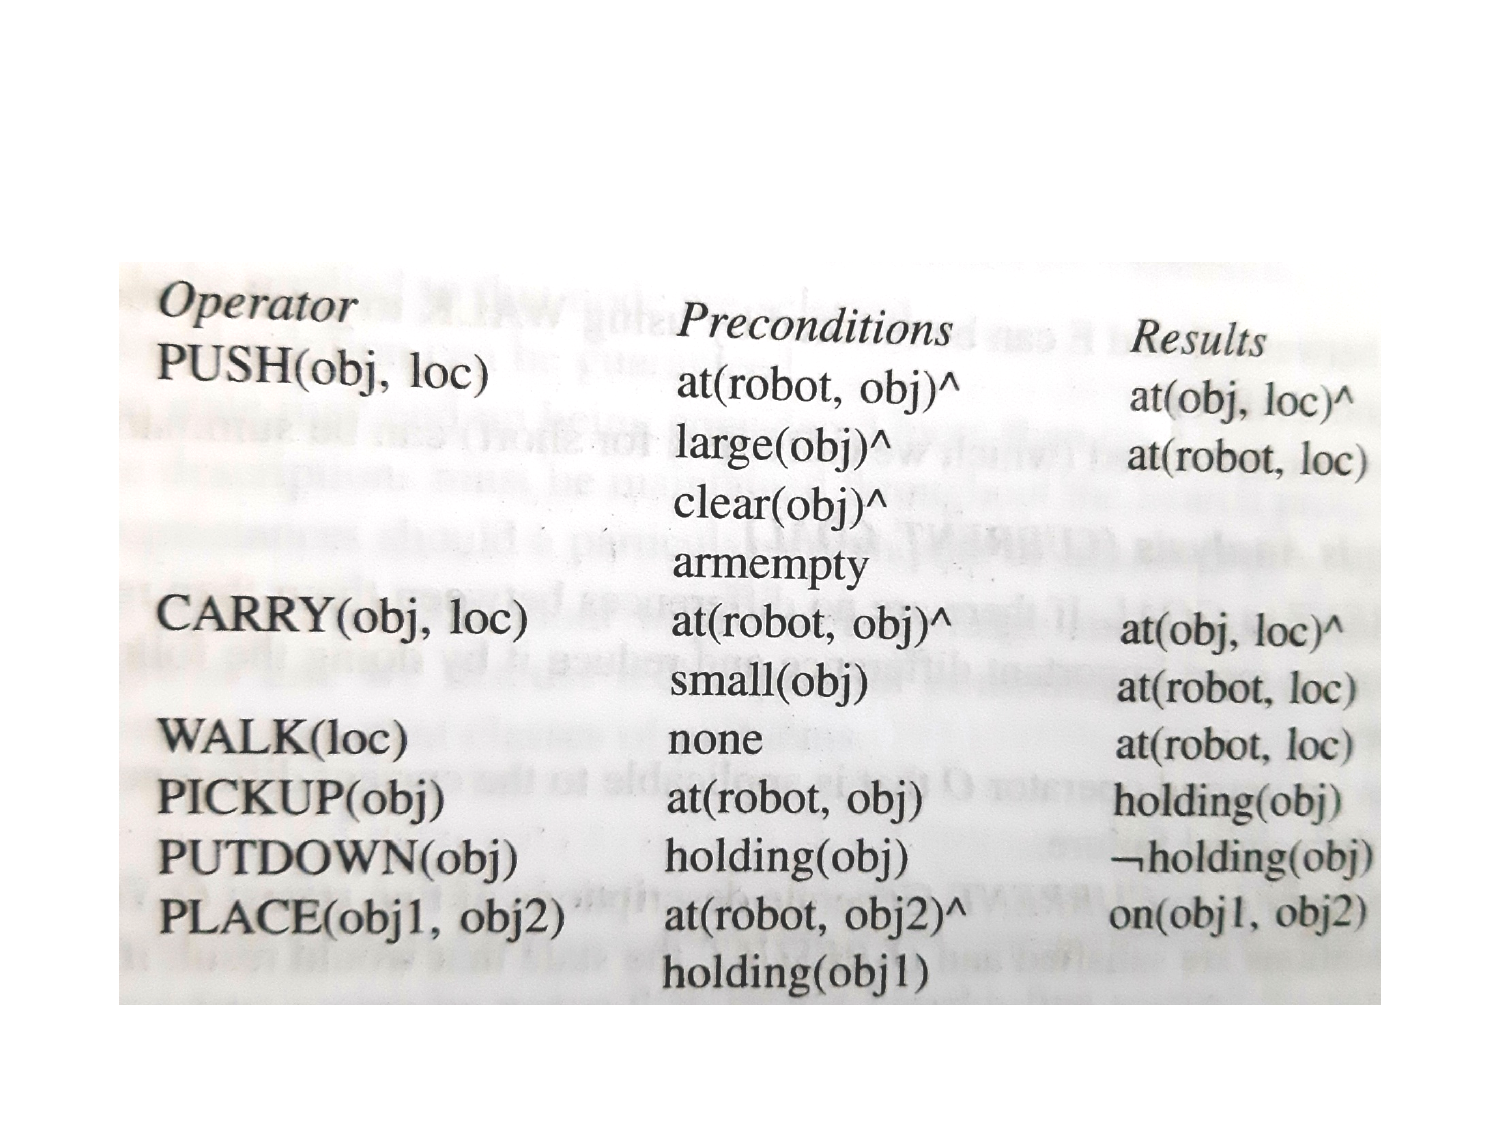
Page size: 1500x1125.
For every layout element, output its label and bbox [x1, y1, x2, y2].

list [119, 262, 1381, 1006]
